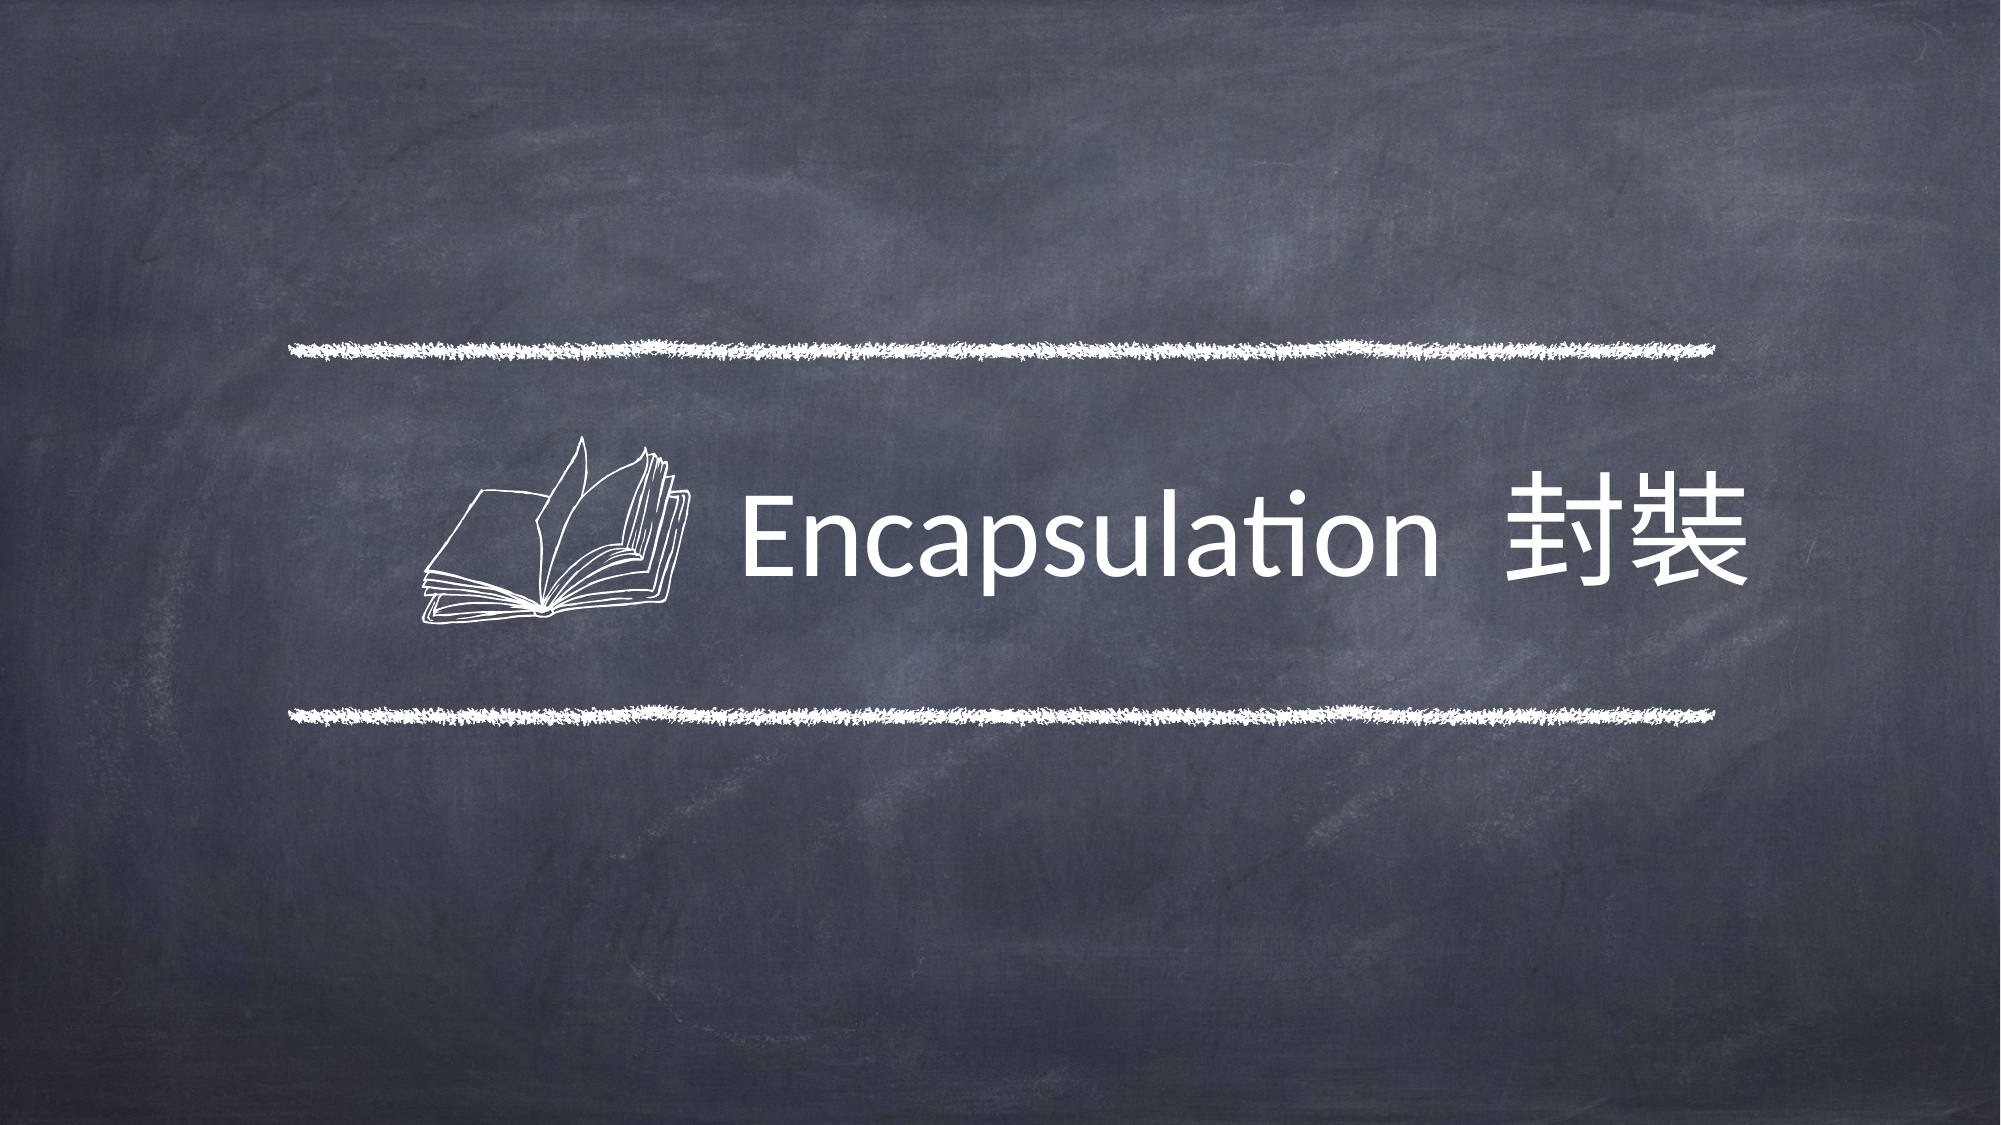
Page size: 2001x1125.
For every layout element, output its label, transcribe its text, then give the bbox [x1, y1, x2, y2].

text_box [287, 338, 1716, 363]
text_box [420, 435, 692, 625]
picture [0, 0, 2001, 1125]
text_box Encapsulation 封裝 [722, 444, 1815, 610]
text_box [287, 703, 1716, 728]
